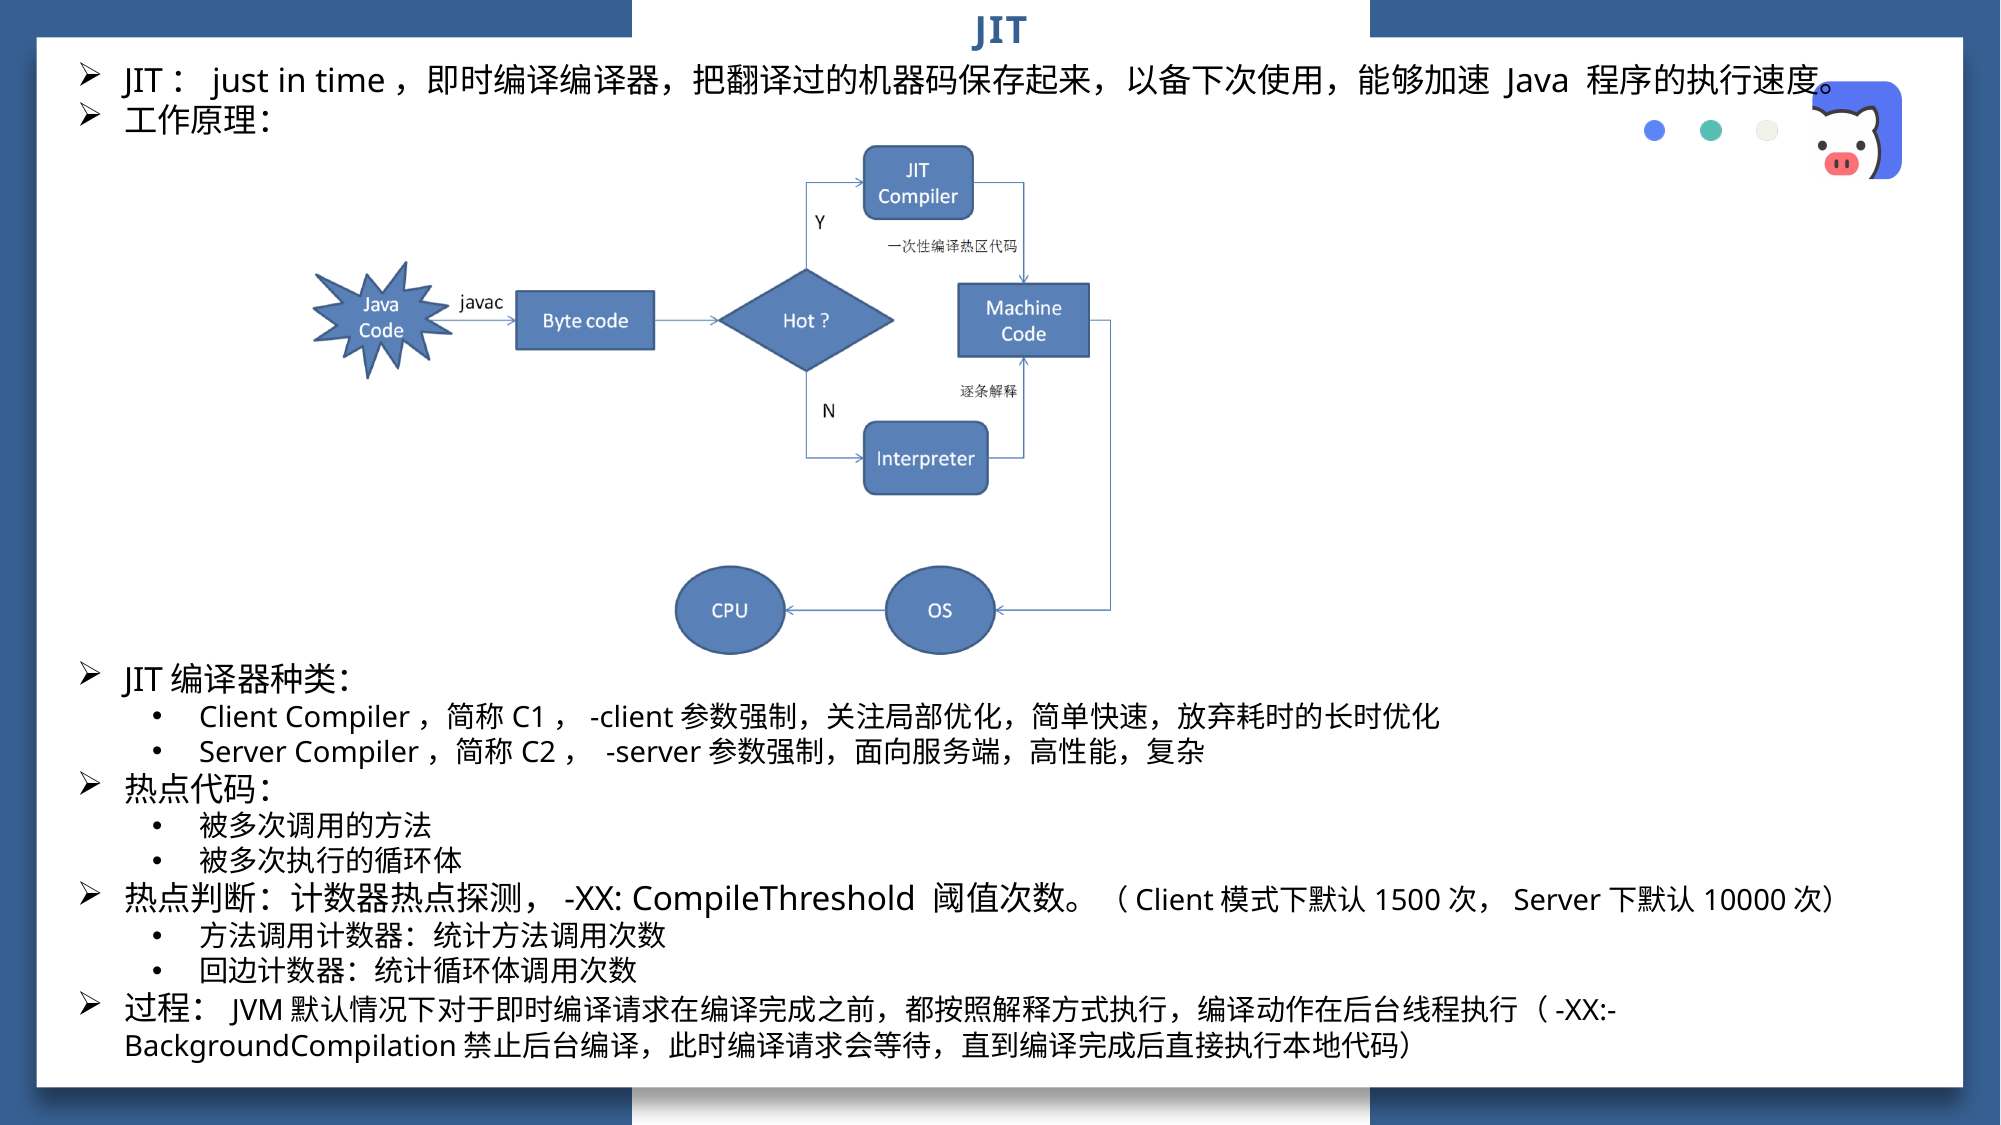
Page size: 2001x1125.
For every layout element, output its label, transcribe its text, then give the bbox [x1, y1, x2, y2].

title JIT [637, 4, 1363, 51]
text_box JIT：just in time，即时编译编译器，把翻译过的机器码保存起来，以备下次使用，能够加速 Java 程序的执行速度。 工作原理： JIT编译器种类： Client Compiler，简称C1，-client参数强制，关注局部优化，简单快速，放弃耗时的长时优化 Server Compiler，简称C2， -server参数强制，面向服务端，高性能，复杂 热点代码： 被多次调用的方法 被多次执行的循环体 热点判断：计数器热点探测，-XX: CompileThreshold 阈值次数。（Client模式下默认1500次，Server下默认10000次） 方法调用计数器：统计方法调用次数 回边计数器：统计循环体调用次数 过程：JVM默认情况下对于即时编译请求在编译完成之前，都按照解释方式执行，编译动作在后台线程执行（-XX:-BackgroundCompilation禁止后台编译，此时编译请求会等待，直到编译完成后直接执行本地代码） [62, 51, 1925, 1070]
picture [299, 135, 1123, 660]
